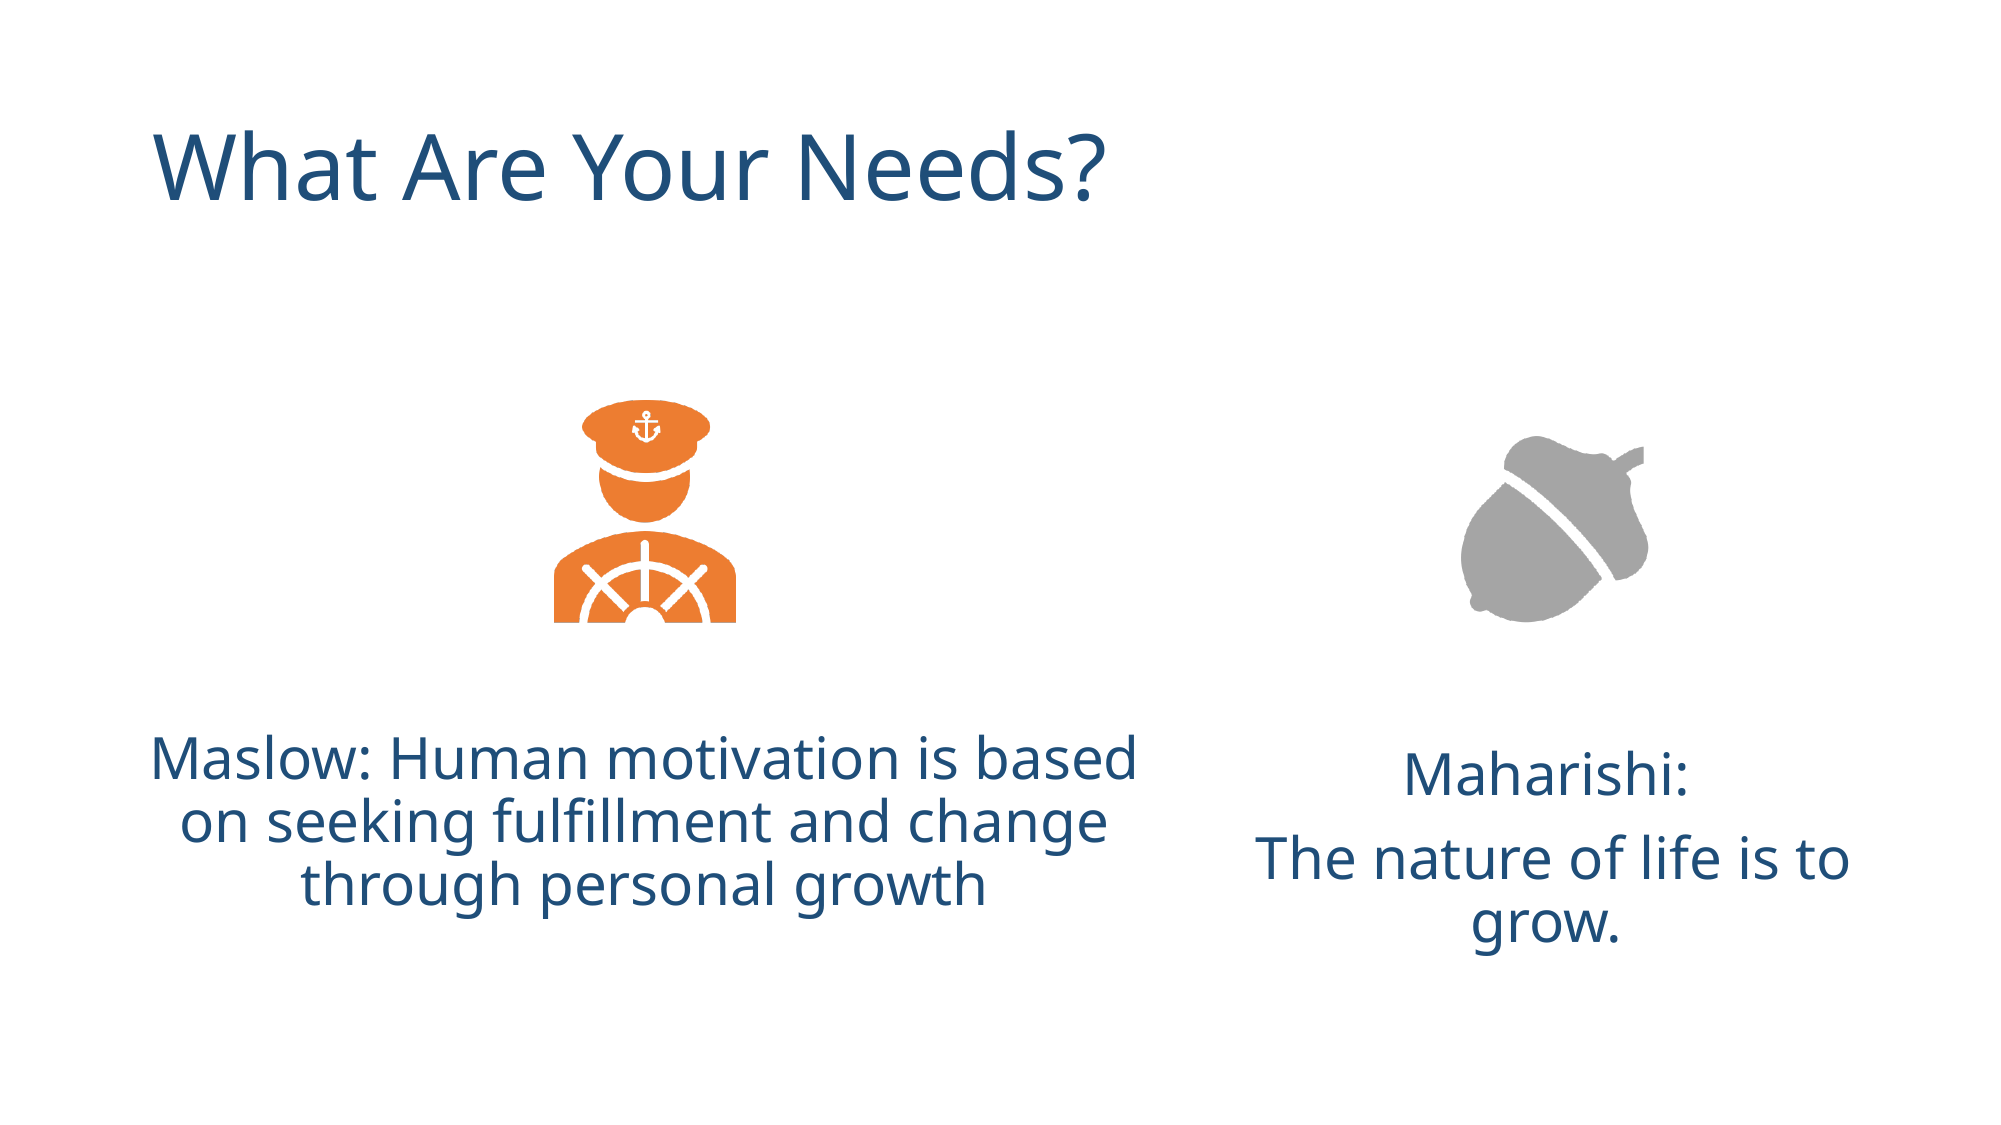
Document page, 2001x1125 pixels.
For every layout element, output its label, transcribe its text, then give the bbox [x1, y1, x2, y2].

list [137, 299, 1863, 1014]
title What Are Your Needs? [137, 62, 1863, 280]
